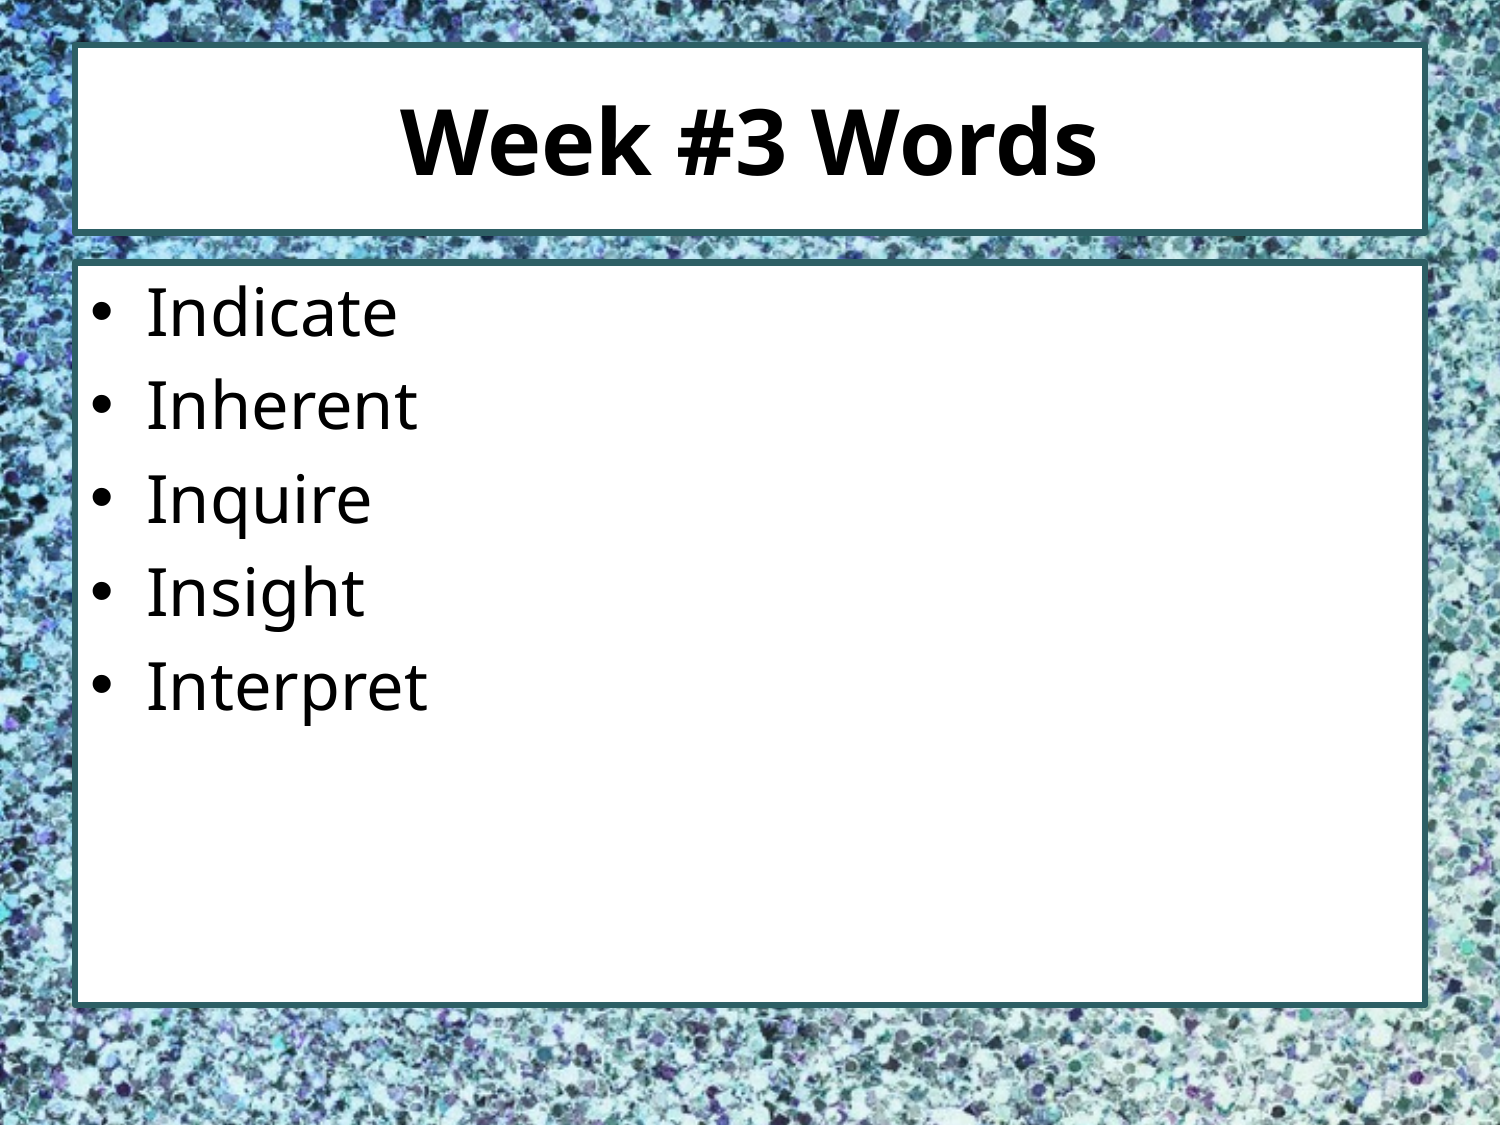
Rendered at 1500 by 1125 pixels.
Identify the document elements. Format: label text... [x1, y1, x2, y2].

title Week #3 Words [72, 42, 1428, 236]
list Indicate Inherent Inquire Insight Interpret [72, 259, 1428, 1008]
picture [0, 0, 1500, 1125]
